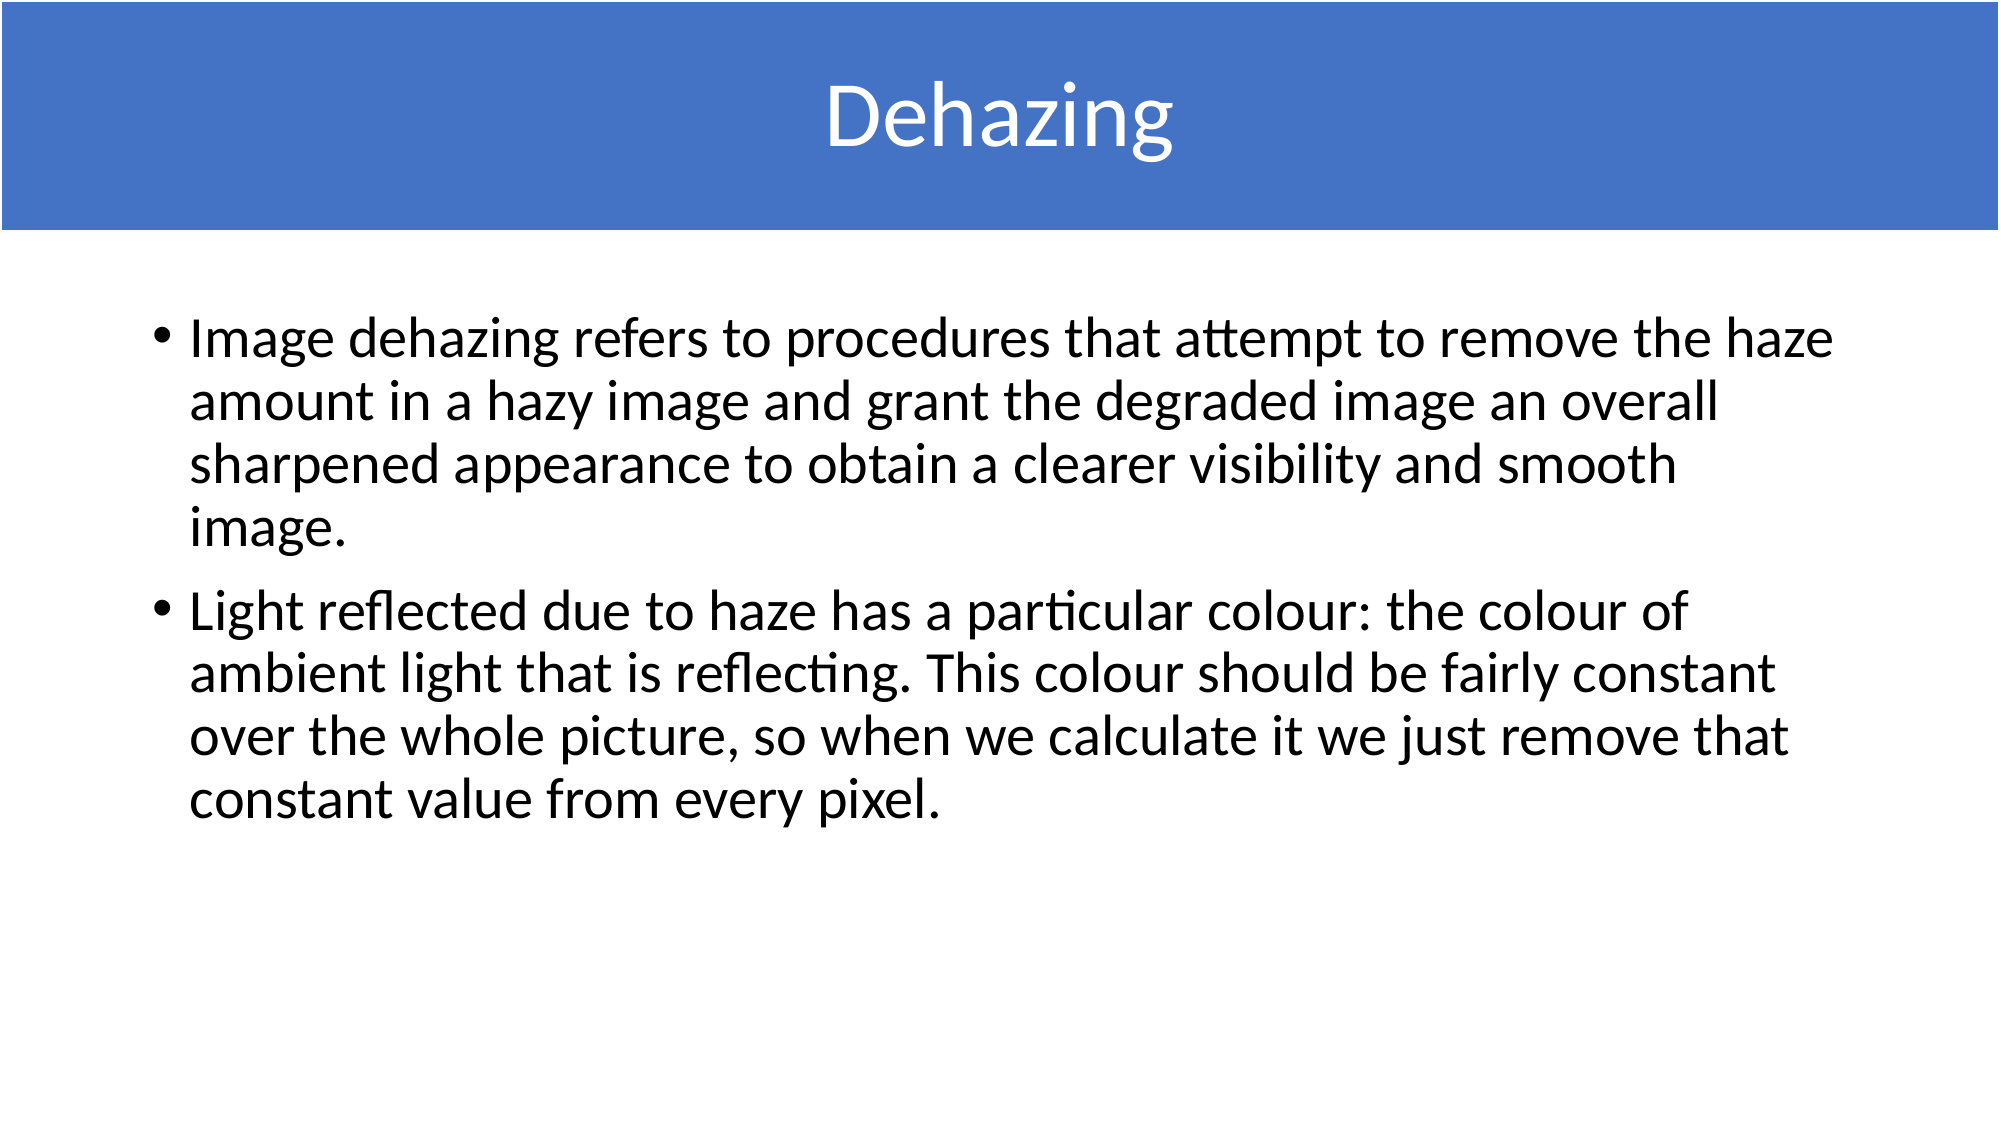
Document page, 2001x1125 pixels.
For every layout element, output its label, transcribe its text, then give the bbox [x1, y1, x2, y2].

list Image dehazing refers to procedures that attempt to remove the haze amount in a hazy image and grant the degraded image an overall sharpened appearance to obtain a clearer visibility and smooth image. Light reflected due to haze has a particular colour: the colour of ambient light that is reflecting. This colour should be fairly constant over the whole picture, so when we calculate it we just remove that constant value from every pixel. [137, 299, 1863, 1014]
title Dehazing [0, 0, 2000, 234]
